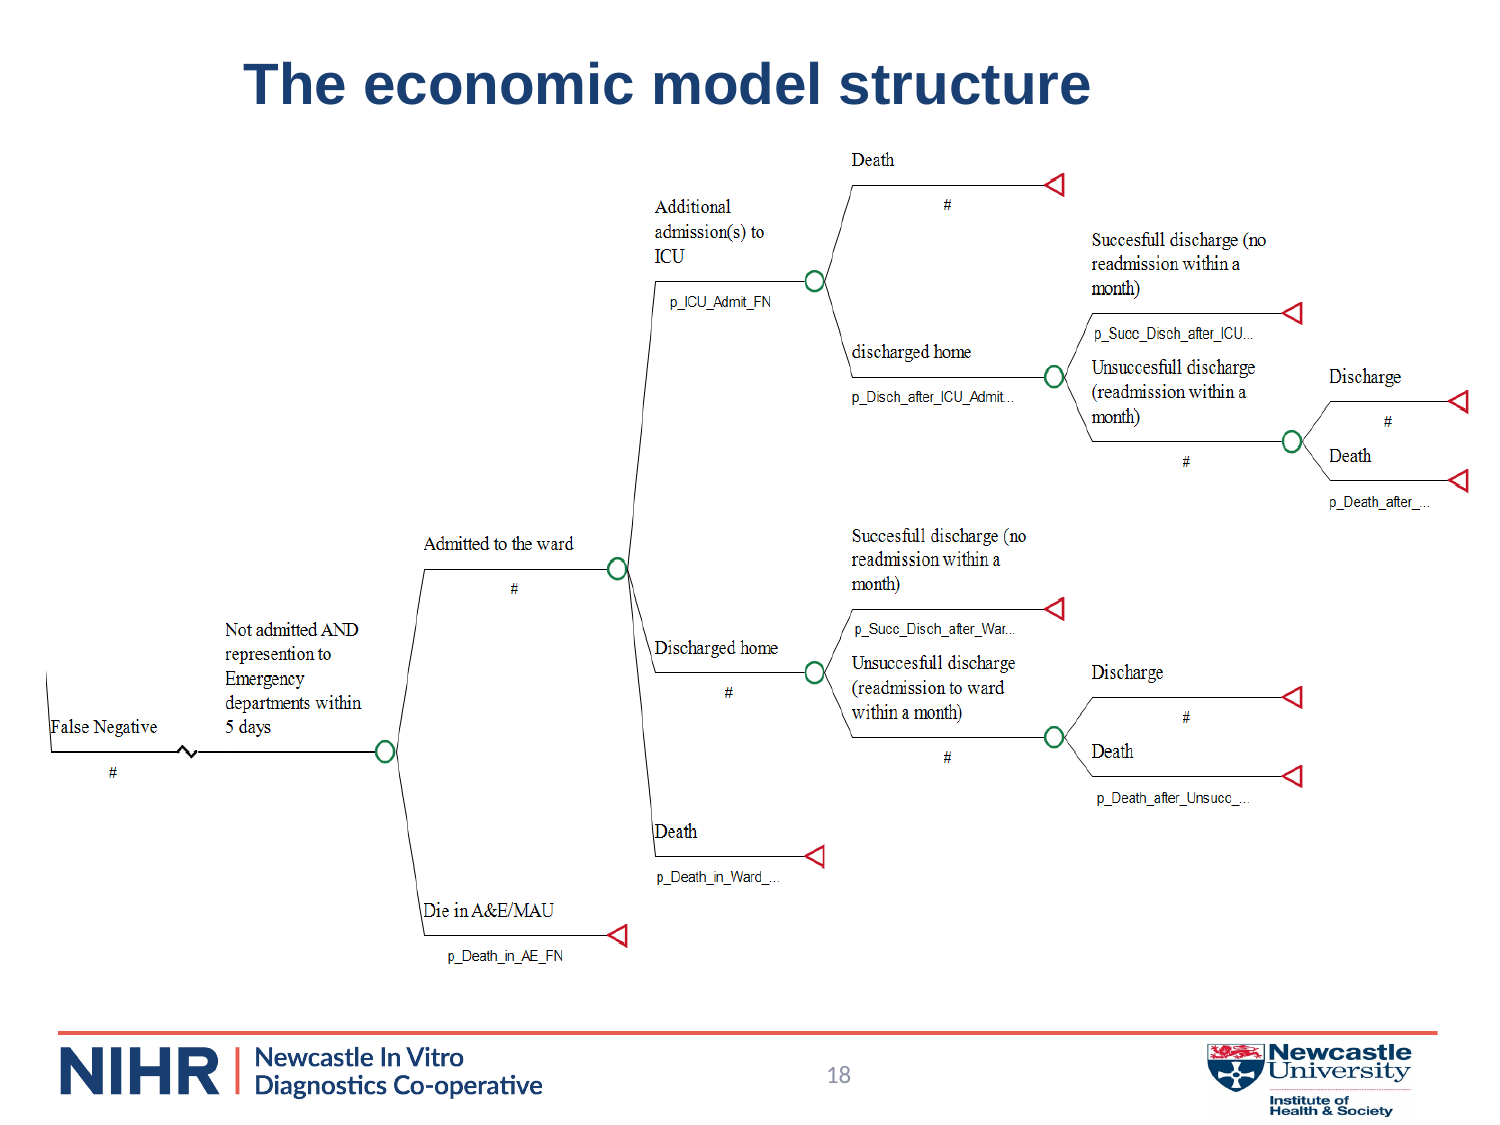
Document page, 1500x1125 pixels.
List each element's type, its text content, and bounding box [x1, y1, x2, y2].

slide_number 18 [670, 1043, 1008, 1103]
picture [60, 1046, 542, 1100]
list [46, 142, 1493, 982]
picture [1205, 1036, 1417, 1121]
title The economic model structure [70, 28, 1266, 142]
